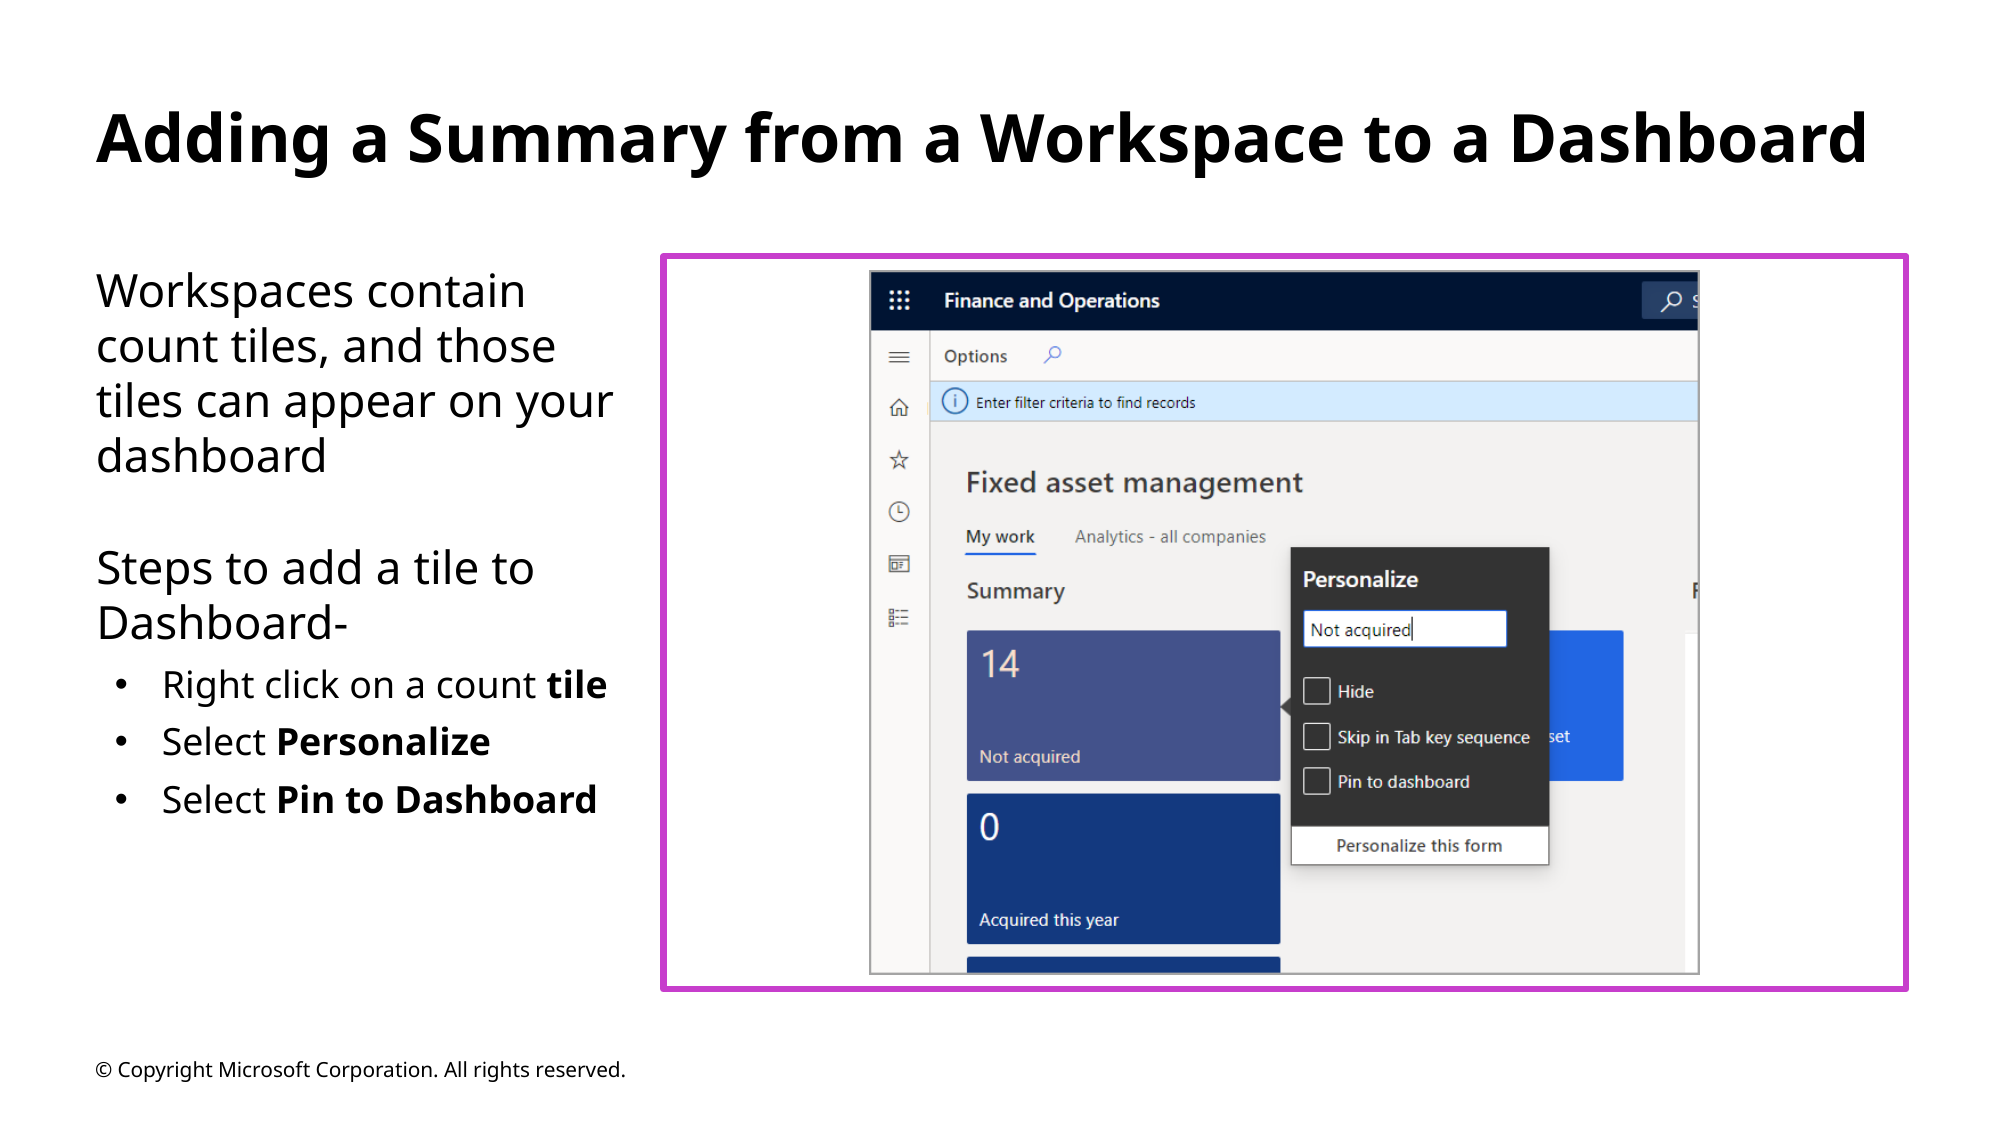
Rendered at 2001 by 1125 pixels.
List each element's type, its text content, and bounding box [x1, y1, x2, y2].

list Steps to add a tile to Dashboard- Right click on a count tile Select Personalize Select Pin to Dashboard [96, 538, 617, 1125]
list Workspaces contain count tiles, and those tiles can appear on your dashboard [95, 261, 617, 900]
picture [666, 259, 1904, 987]
title Adding a Summary from a Workspace to a Dashboard [96, 96, 1909, 177]
